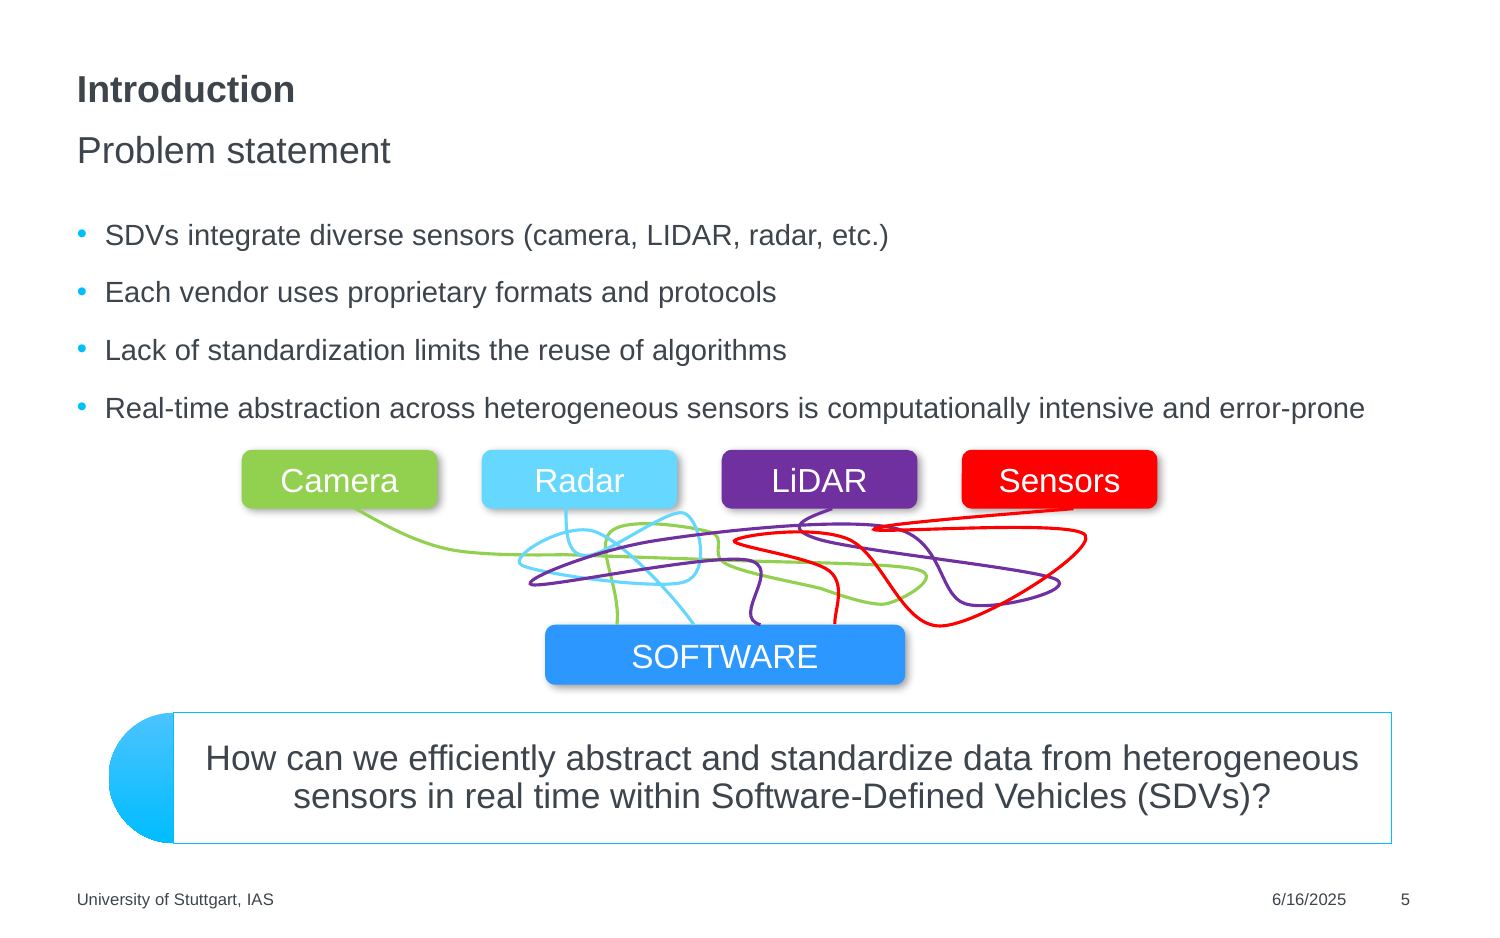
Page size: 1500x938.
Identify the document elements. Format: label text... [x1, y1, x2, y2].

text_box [108, 712, 1392, 844]
footer University of Stuttgart, IAS [76, 888, 1072, 910]
slide_number 5 [1400, 888, 1438, 910]
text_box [241, 449, 1158, 685]
list Problem statement [76, 117, 1424, 163]
list SDVs integrate diverse sensors (camera, LIDAR, radar, etc.) Each vendor uses proprietary formats and protocols Lack of standardization limits the reuse of algorithms Real-time abstraction across heterogeneous sensors is computationally intensive and error-prone [76, 209, 1452, 438]
title Introduction [76, 64, 1424, 111]
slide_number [1272, 888, 1360, 910]
